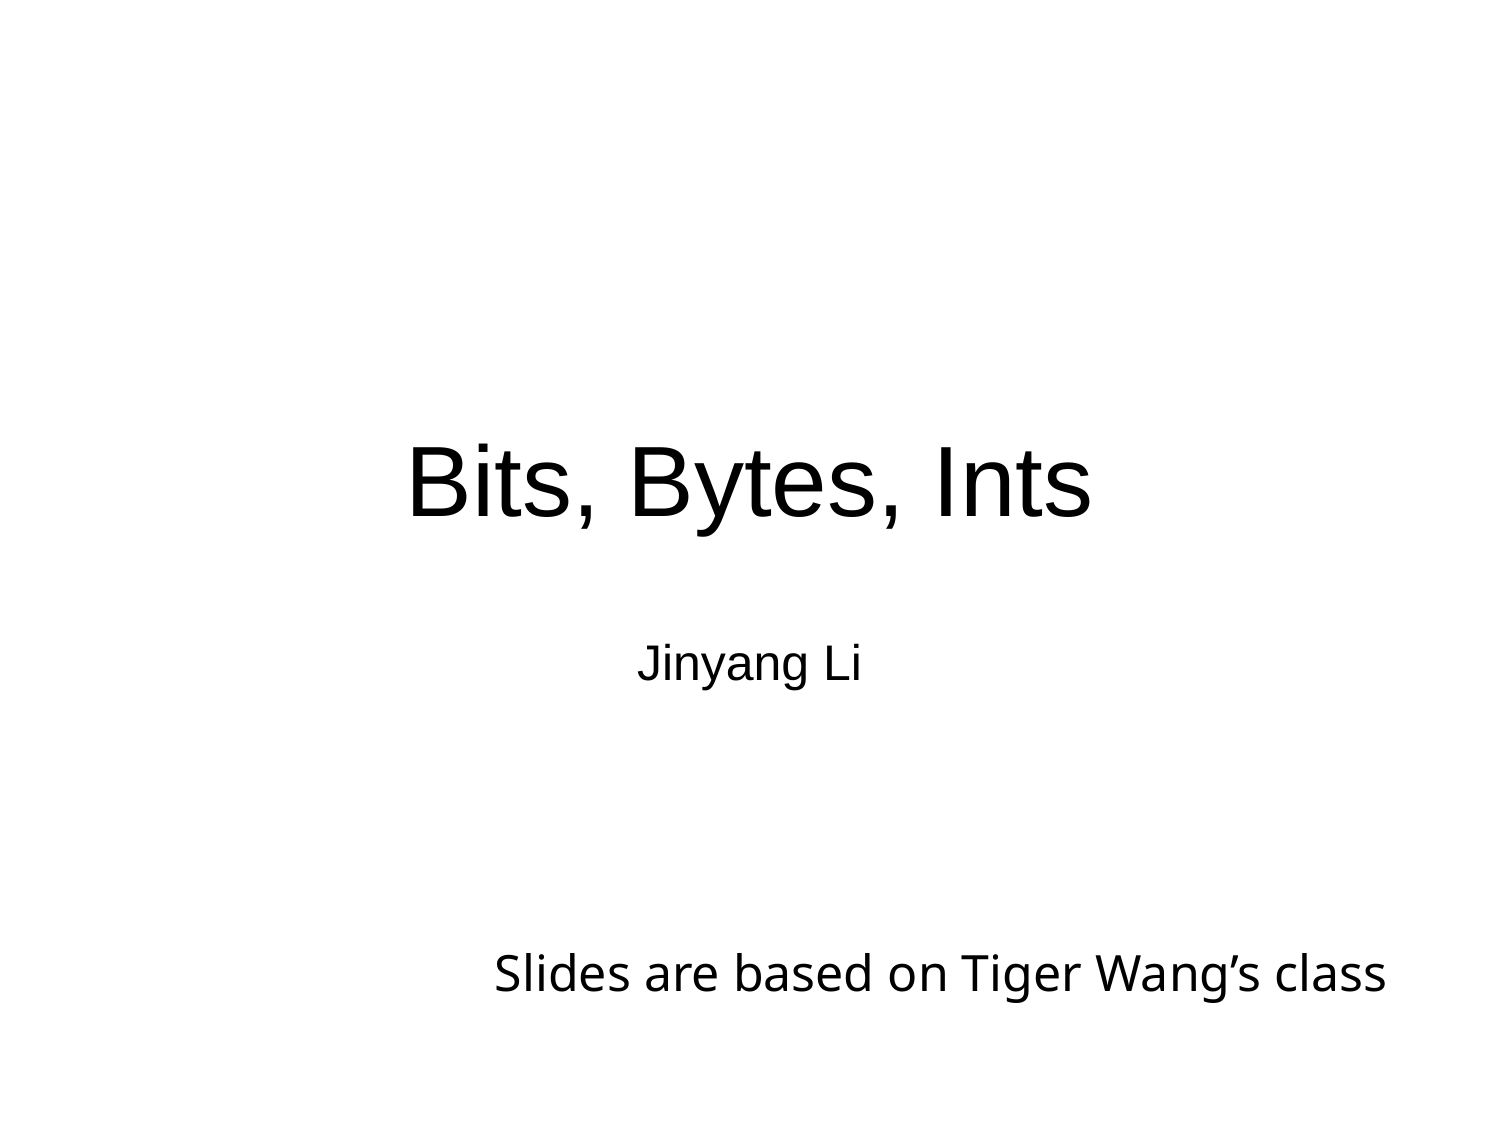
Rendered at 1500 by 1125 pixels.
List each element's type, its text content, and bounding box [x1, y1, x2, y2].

title Bits, Bytes, Ints [0, 329, 1500, 623]
text_box Jinyang Li [622, 622, 877, 698]
text_box Slides are based on Tiger Wang’s class [480, 933, 1404, 1009]
